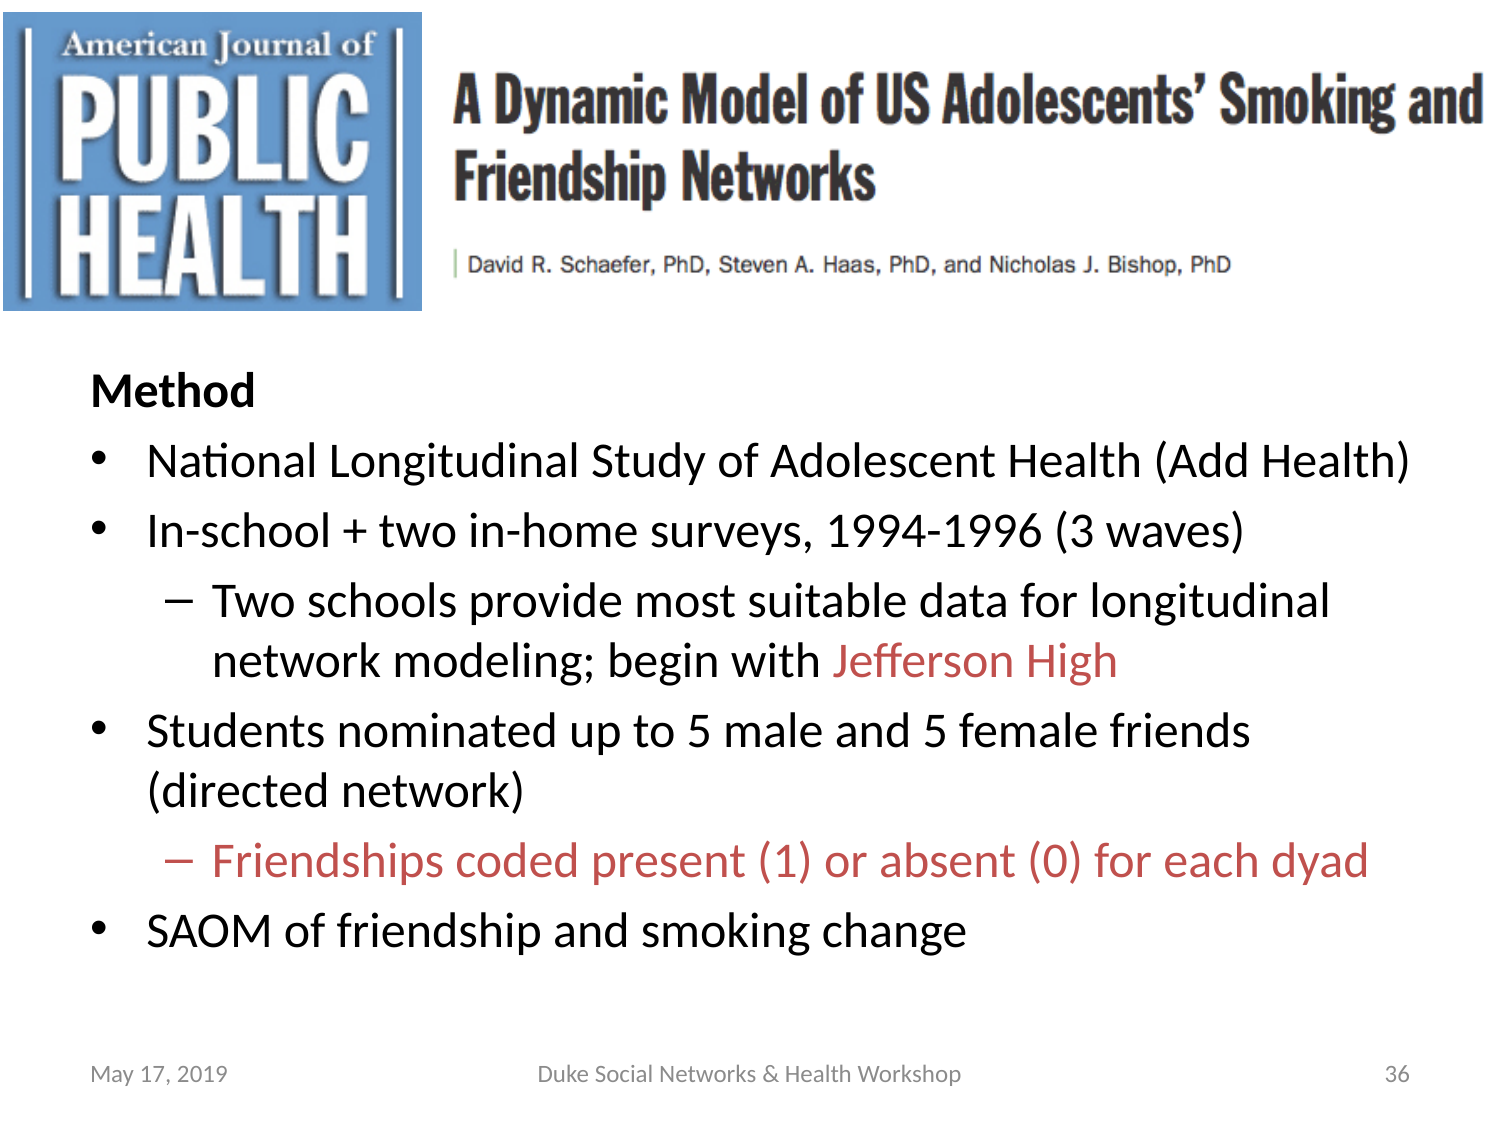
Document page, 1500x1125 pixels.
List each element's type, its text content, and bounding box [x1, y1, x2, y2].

footer Duke Social Networks & Health Workshop [512, 1042, 988, 1103]
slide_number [75, 1042, 425, 1103]
list Method National Longitudinal Study of Adolescent Health (Add Health) In-school + two in-home surveys, 1994-1996 (3 waves) Two schools provide most suitable data for longitudinal network modeling; begin with Jefferson High Students nominated up to 5 male and 5 female friends (directed network) Friendships coded present (1) or absent (0) for each dyad SAOM of friendship and smoking change [75, 350, 1438, 988]
picture [437, 24, 1500, 299]
picture [2, 12, 423, 311]
slide_number 36 [1074, 1042, 1425, 1103]
